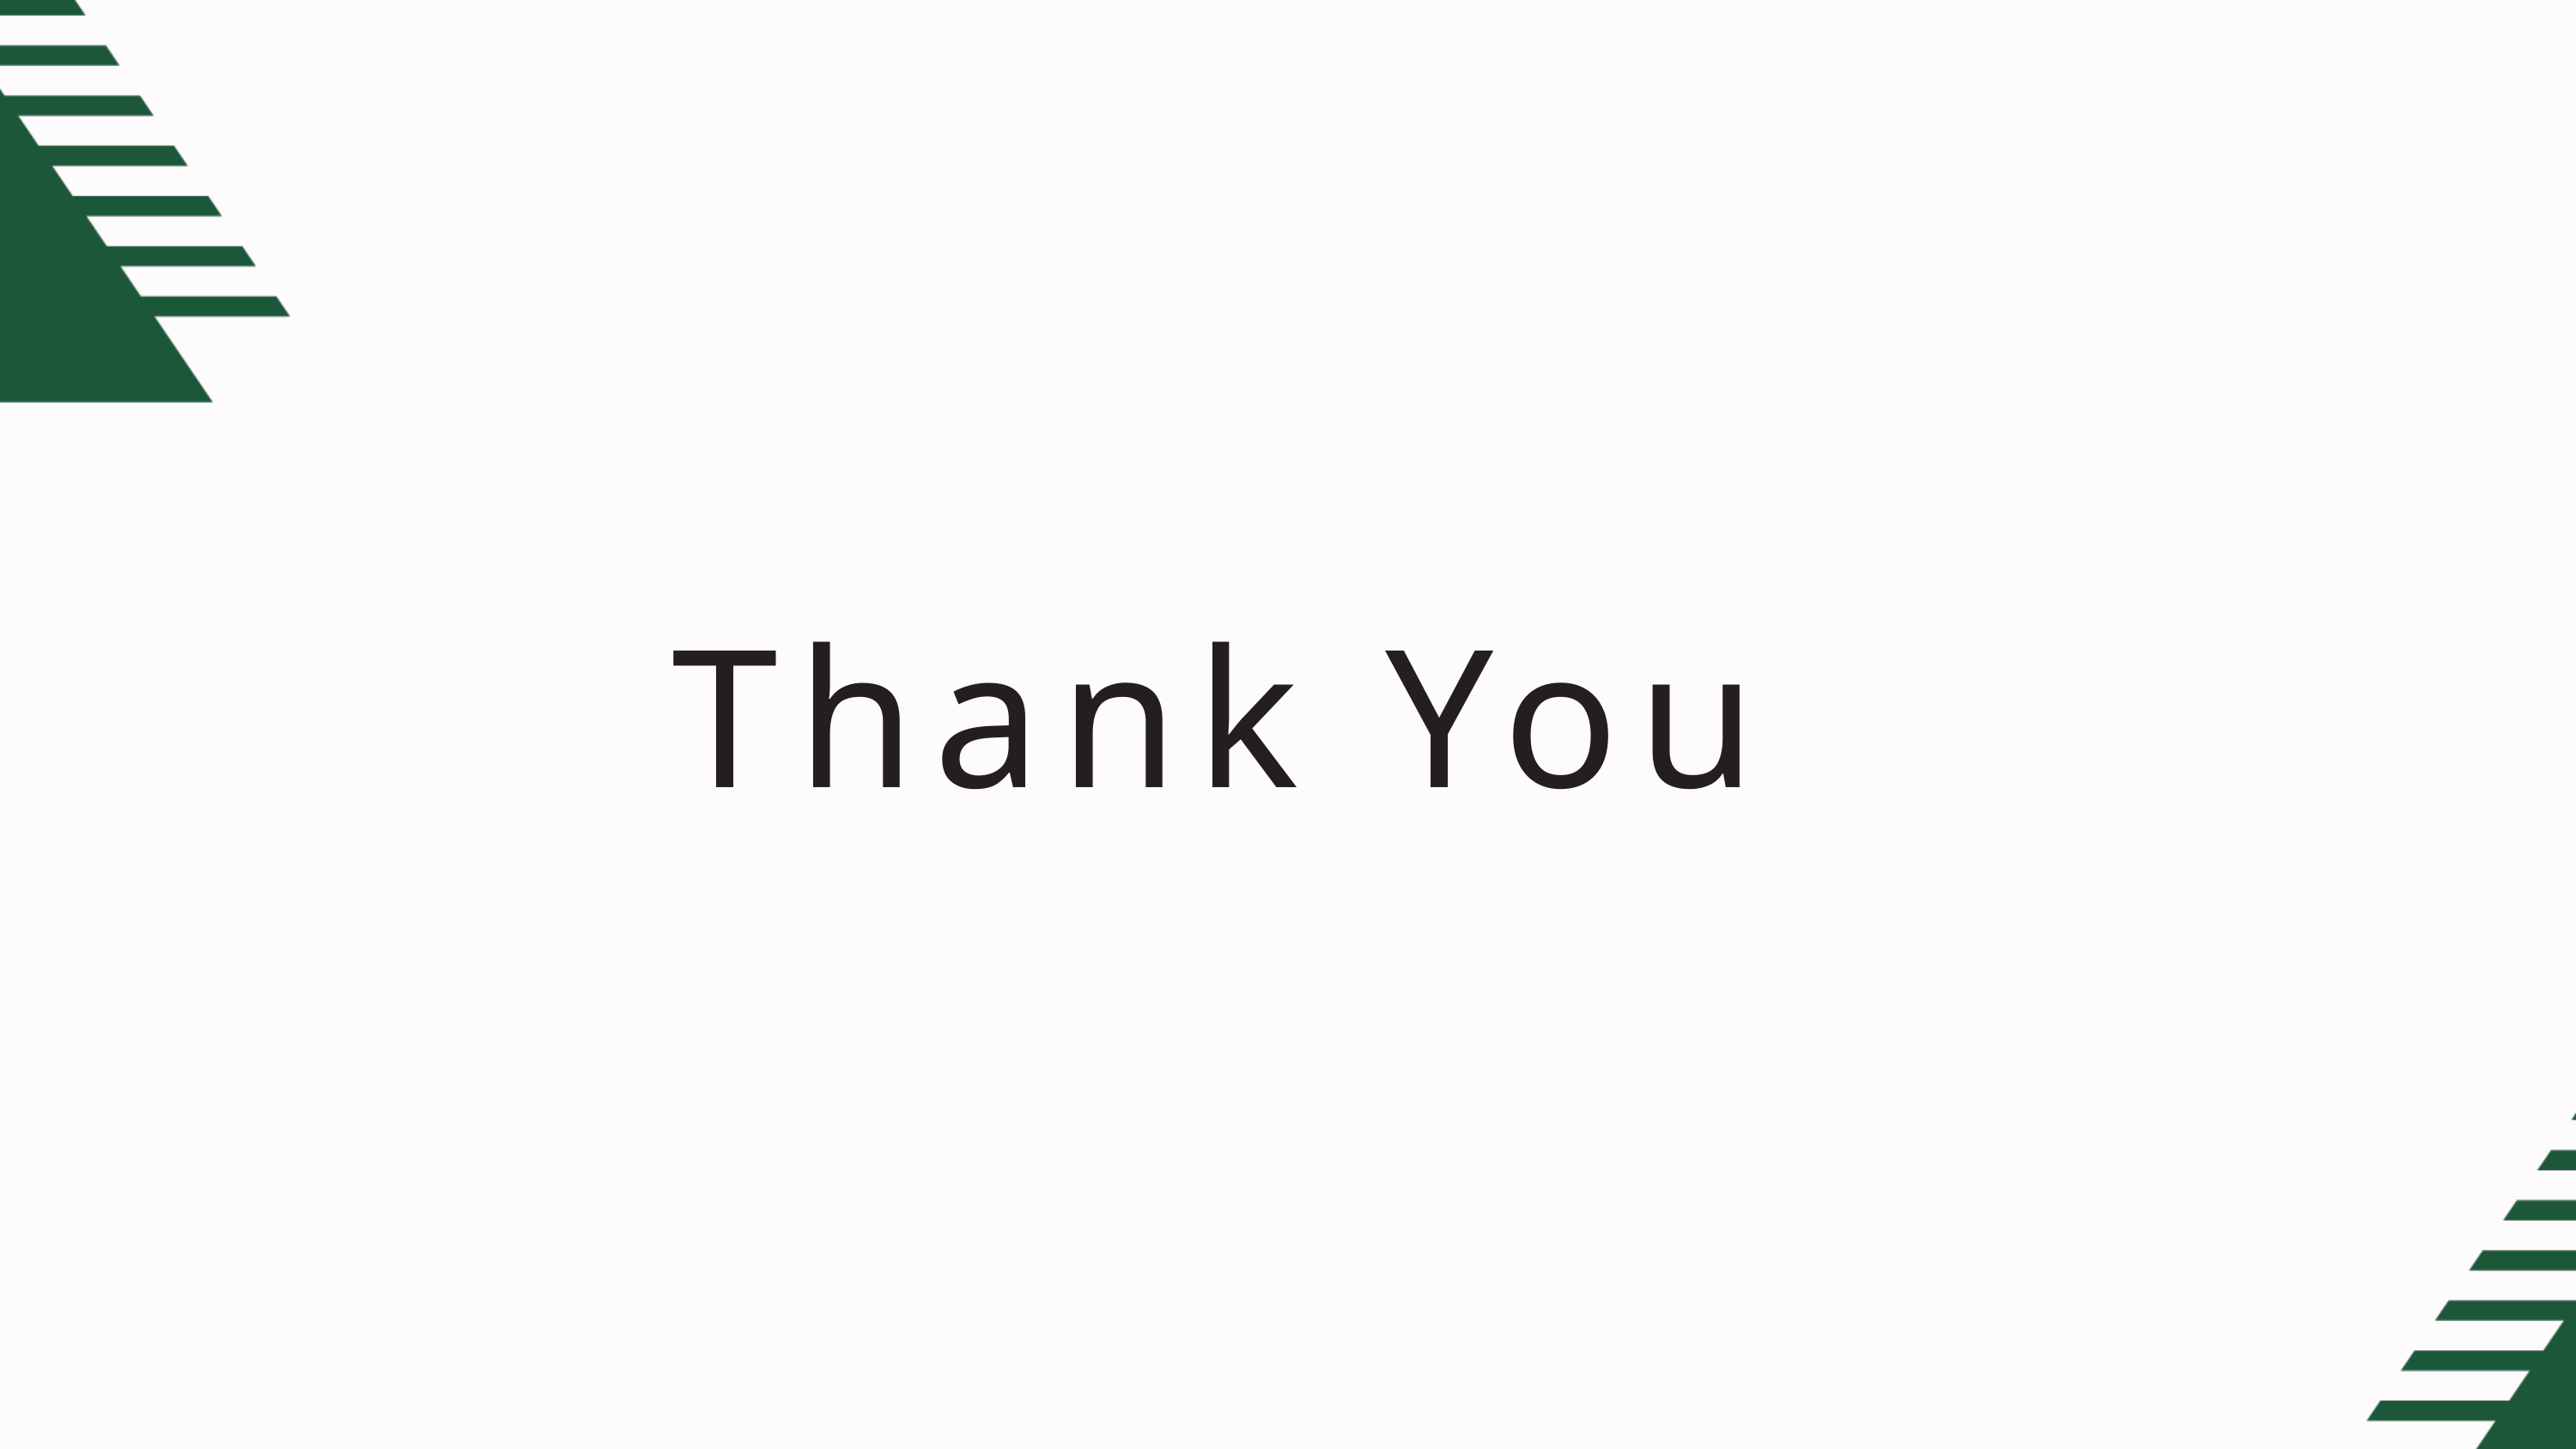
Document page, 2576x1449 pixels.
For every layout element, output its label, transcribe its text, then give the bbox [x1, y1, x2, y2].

text_box [0, 0, 290, 403]
text_box Thank You [671, 561, 1905, 827]
text_box [2299, 1092, 2576, 1449]
